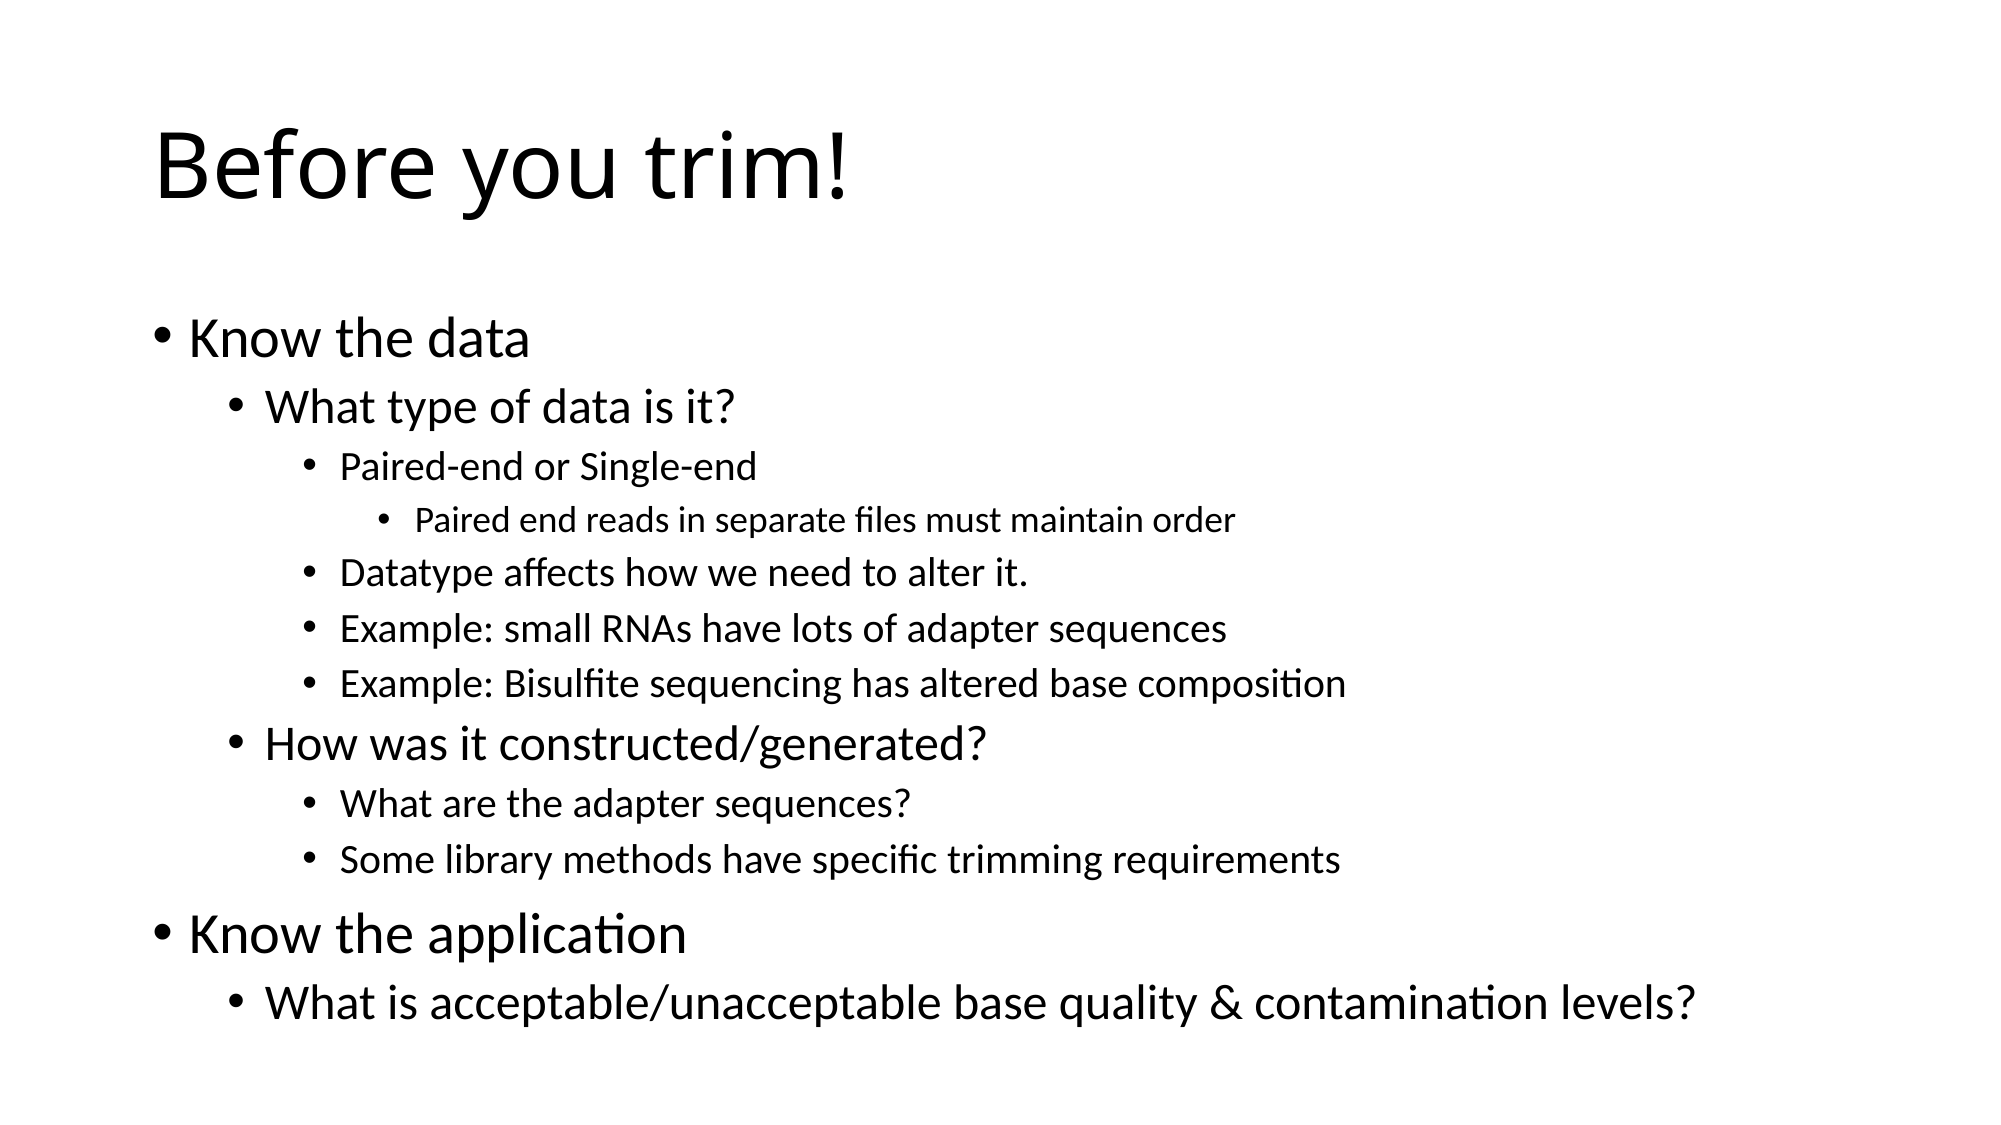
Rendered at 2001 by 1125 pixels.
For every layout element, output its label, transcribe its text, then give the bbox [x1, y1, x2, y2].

title Before you trim! [137, 59, 1863, 278]
list Know the data What type of data is it? Paired-end or Single-end Paired end reads in separate files must maintain order Datatype affects how we need to alter it. Example: small RNAs have lots of adapter sequences Example: Bisulfite sequencing has altered base composition How was it constructed/generated? What are the adapter sequences? Some library methods have specific trimming requirements Know the application What is acceptable/unacceptable base quality & contamination levels? [137, 299, 1964, 1080]
